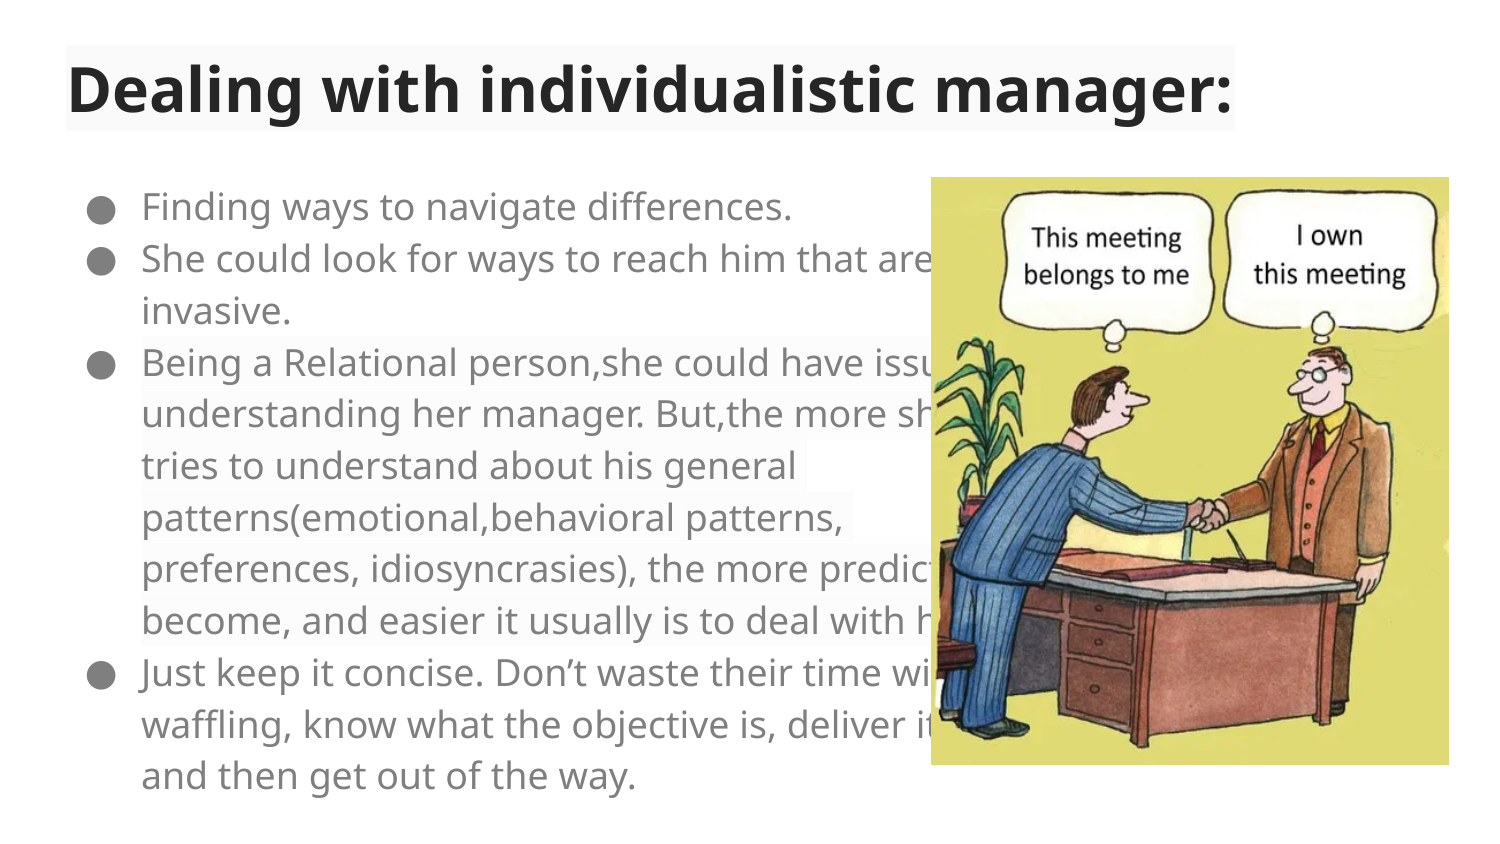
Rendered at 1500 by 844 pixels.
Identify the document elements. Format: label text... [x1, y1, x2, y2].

picture [930, 176, 1450, 765]
list Dealing with individualistic manager: Finding ways to navigate differences. She could look for ways to reach him that are non- invasive. Being a Relational person,she could have issues understanding her manager. But,the more she tries to understand about his general patterns(emotional,behavioral patterns, preferences, idiosyncrasies), the more predictable the manager will become, and easier it usually is to deal with him. Just keep it concise. Don’t waste their time with waffling, know what the objective is, deliver it and then get out of the way. [51, 23, 1449, 800]
